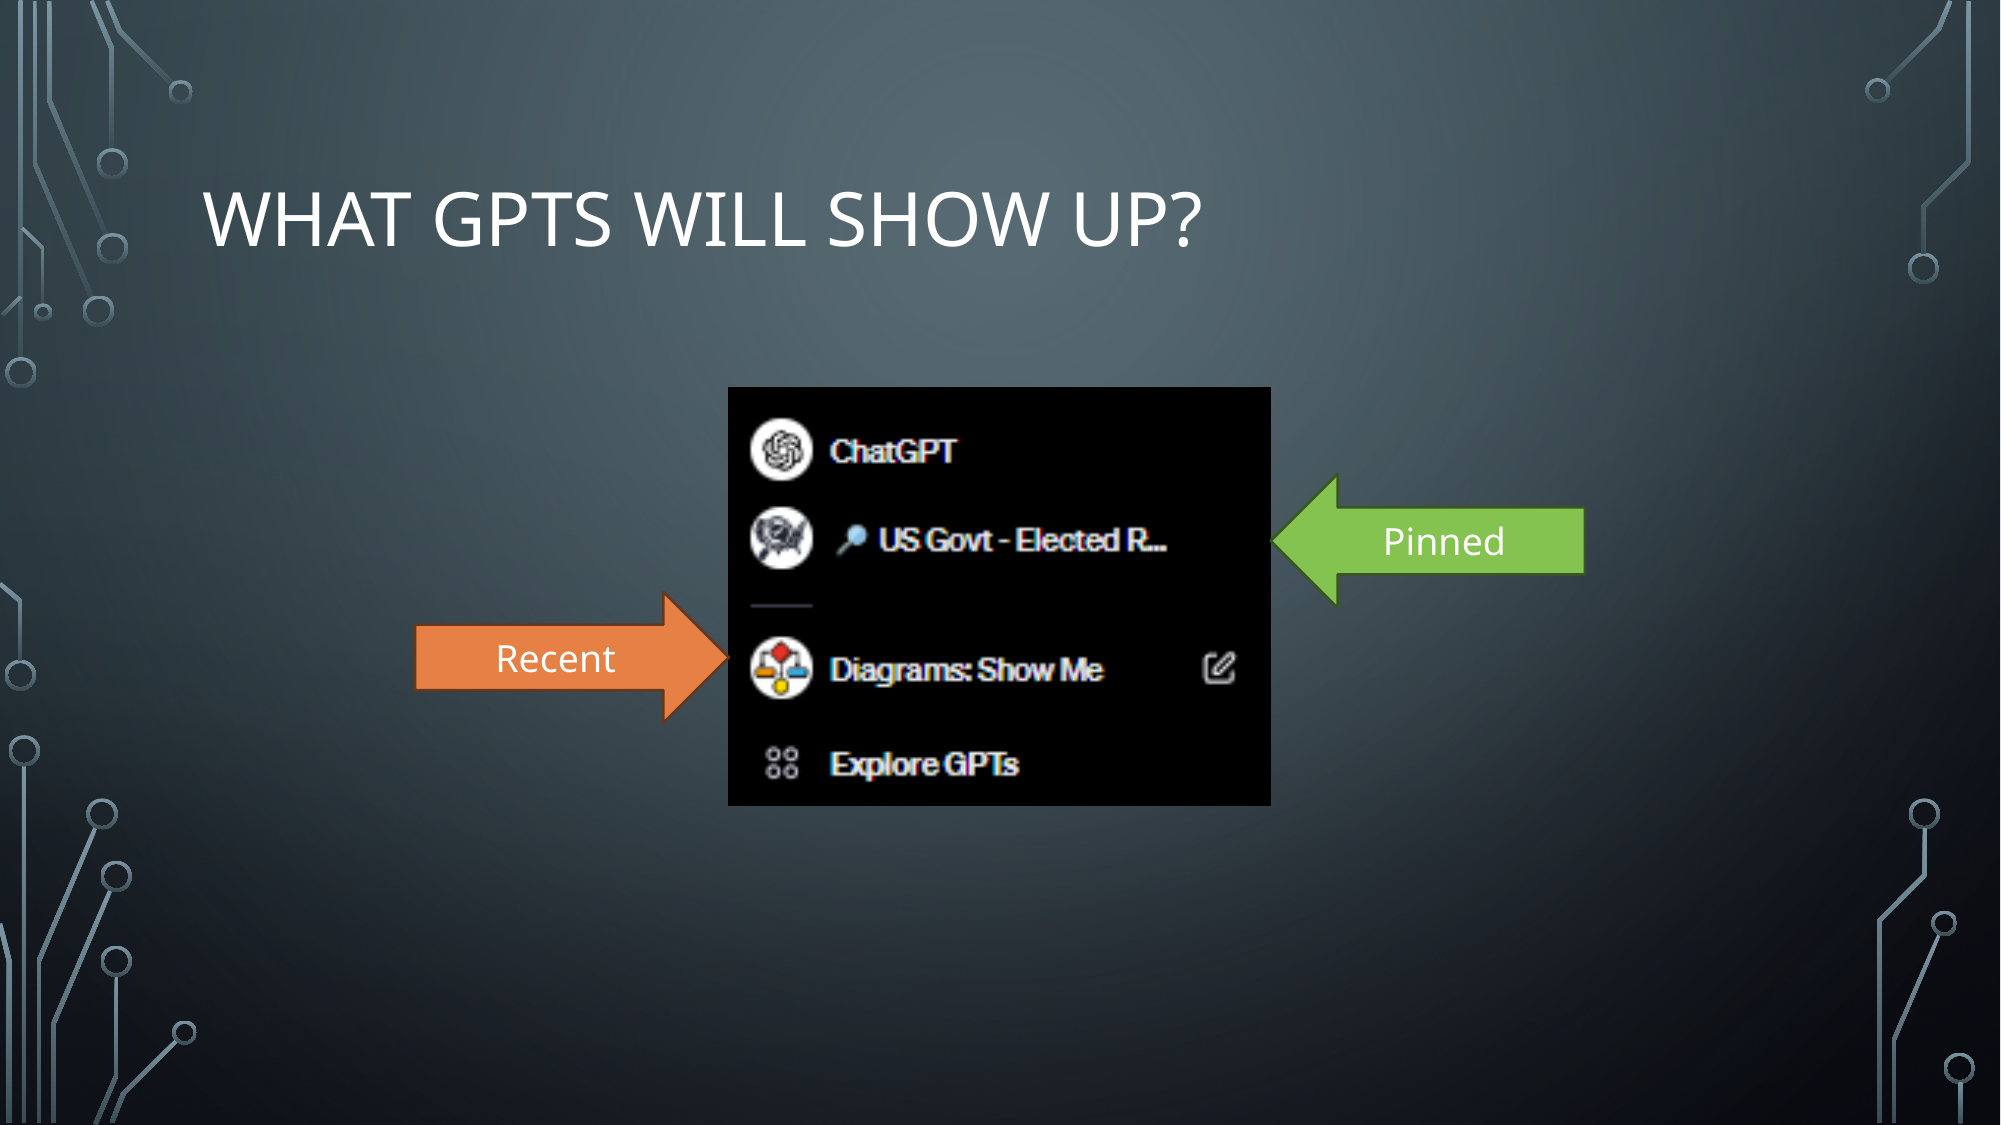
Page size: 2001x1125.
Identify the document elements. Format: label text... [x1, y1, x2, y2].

text_box Pinned [1271, 472, 1587, 610]
title What GPTs will show up? [187, 101, 1813, 344]
text_box Recent [413, 590, 728, 725]
picture [728, 387, 1271, 806]
